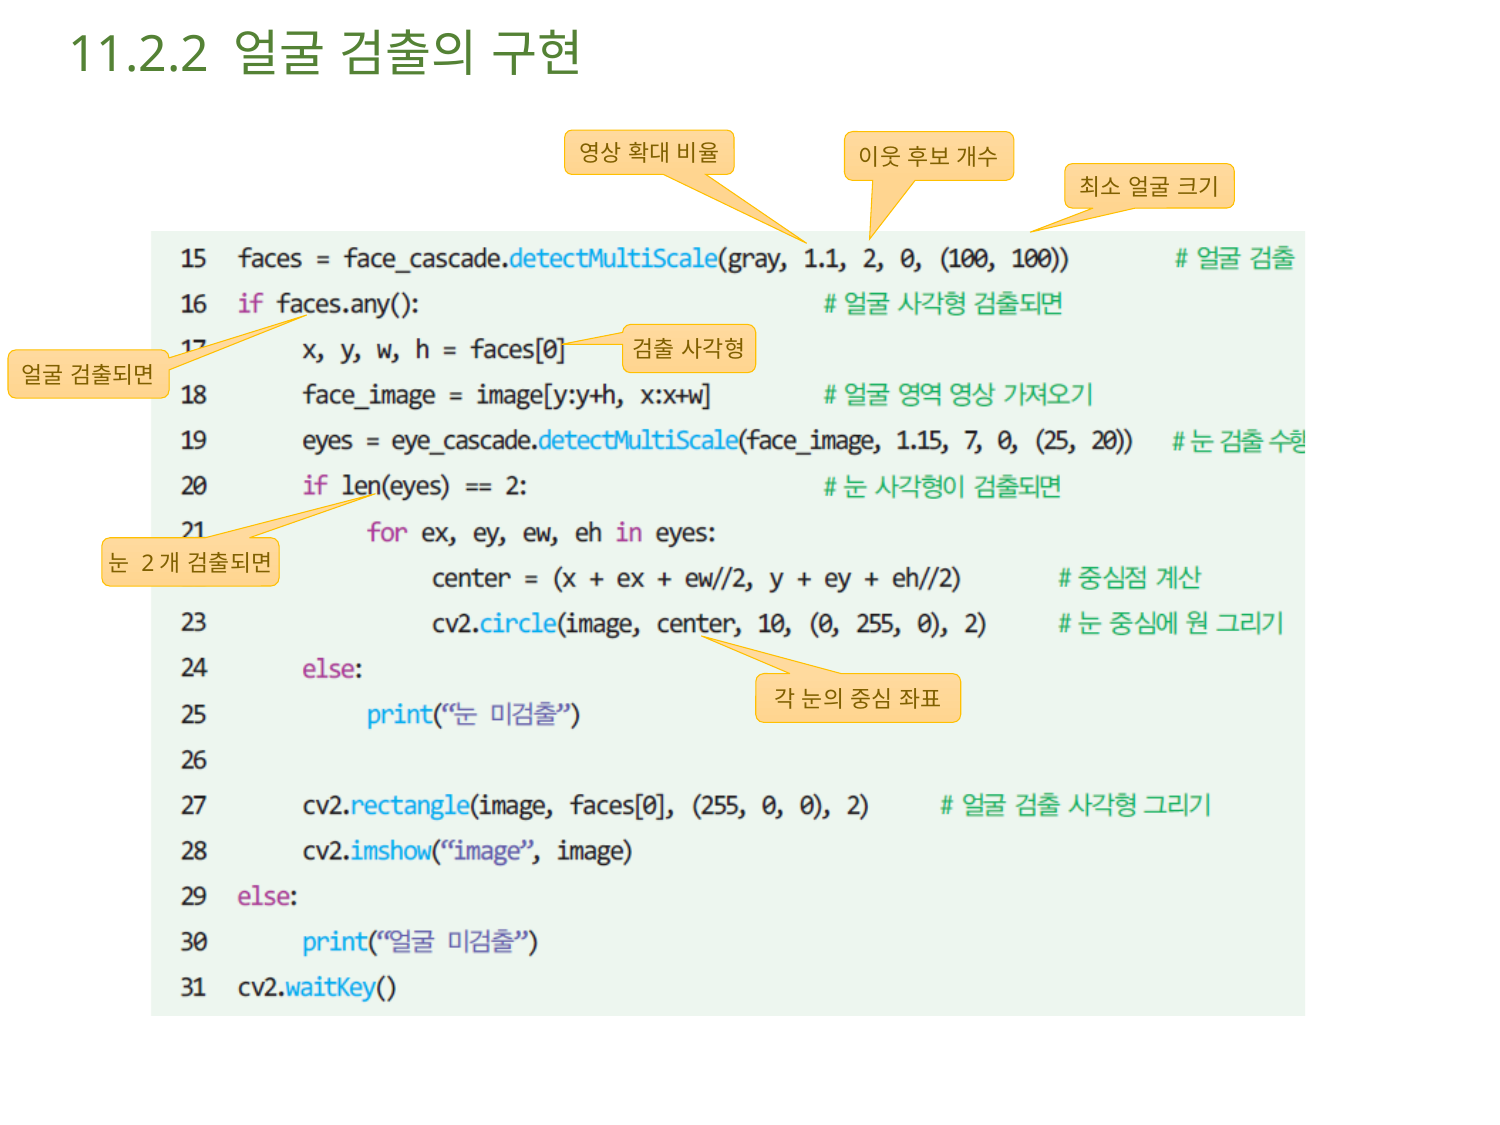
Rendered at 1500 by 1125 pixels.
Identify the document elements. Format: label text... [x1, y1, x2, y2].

text_box 얼굴 검출되면 [7, 349, 147, 399]
picture [147, 231, 1306, 1016]
title 11.2.2 얼굴 검출의 구현 [53, 4, 1459, 107]
text_box 눈 2개 검출되면 [101, 537, 147, 587]
text_box 최소 얼굴 크기 [1031, 163, 1235, 231]
text_box 이웃 후보 개수 [843, 130, 1015, 231]
text_box 영상 확대 비율 [564, 129, 790, 231]
